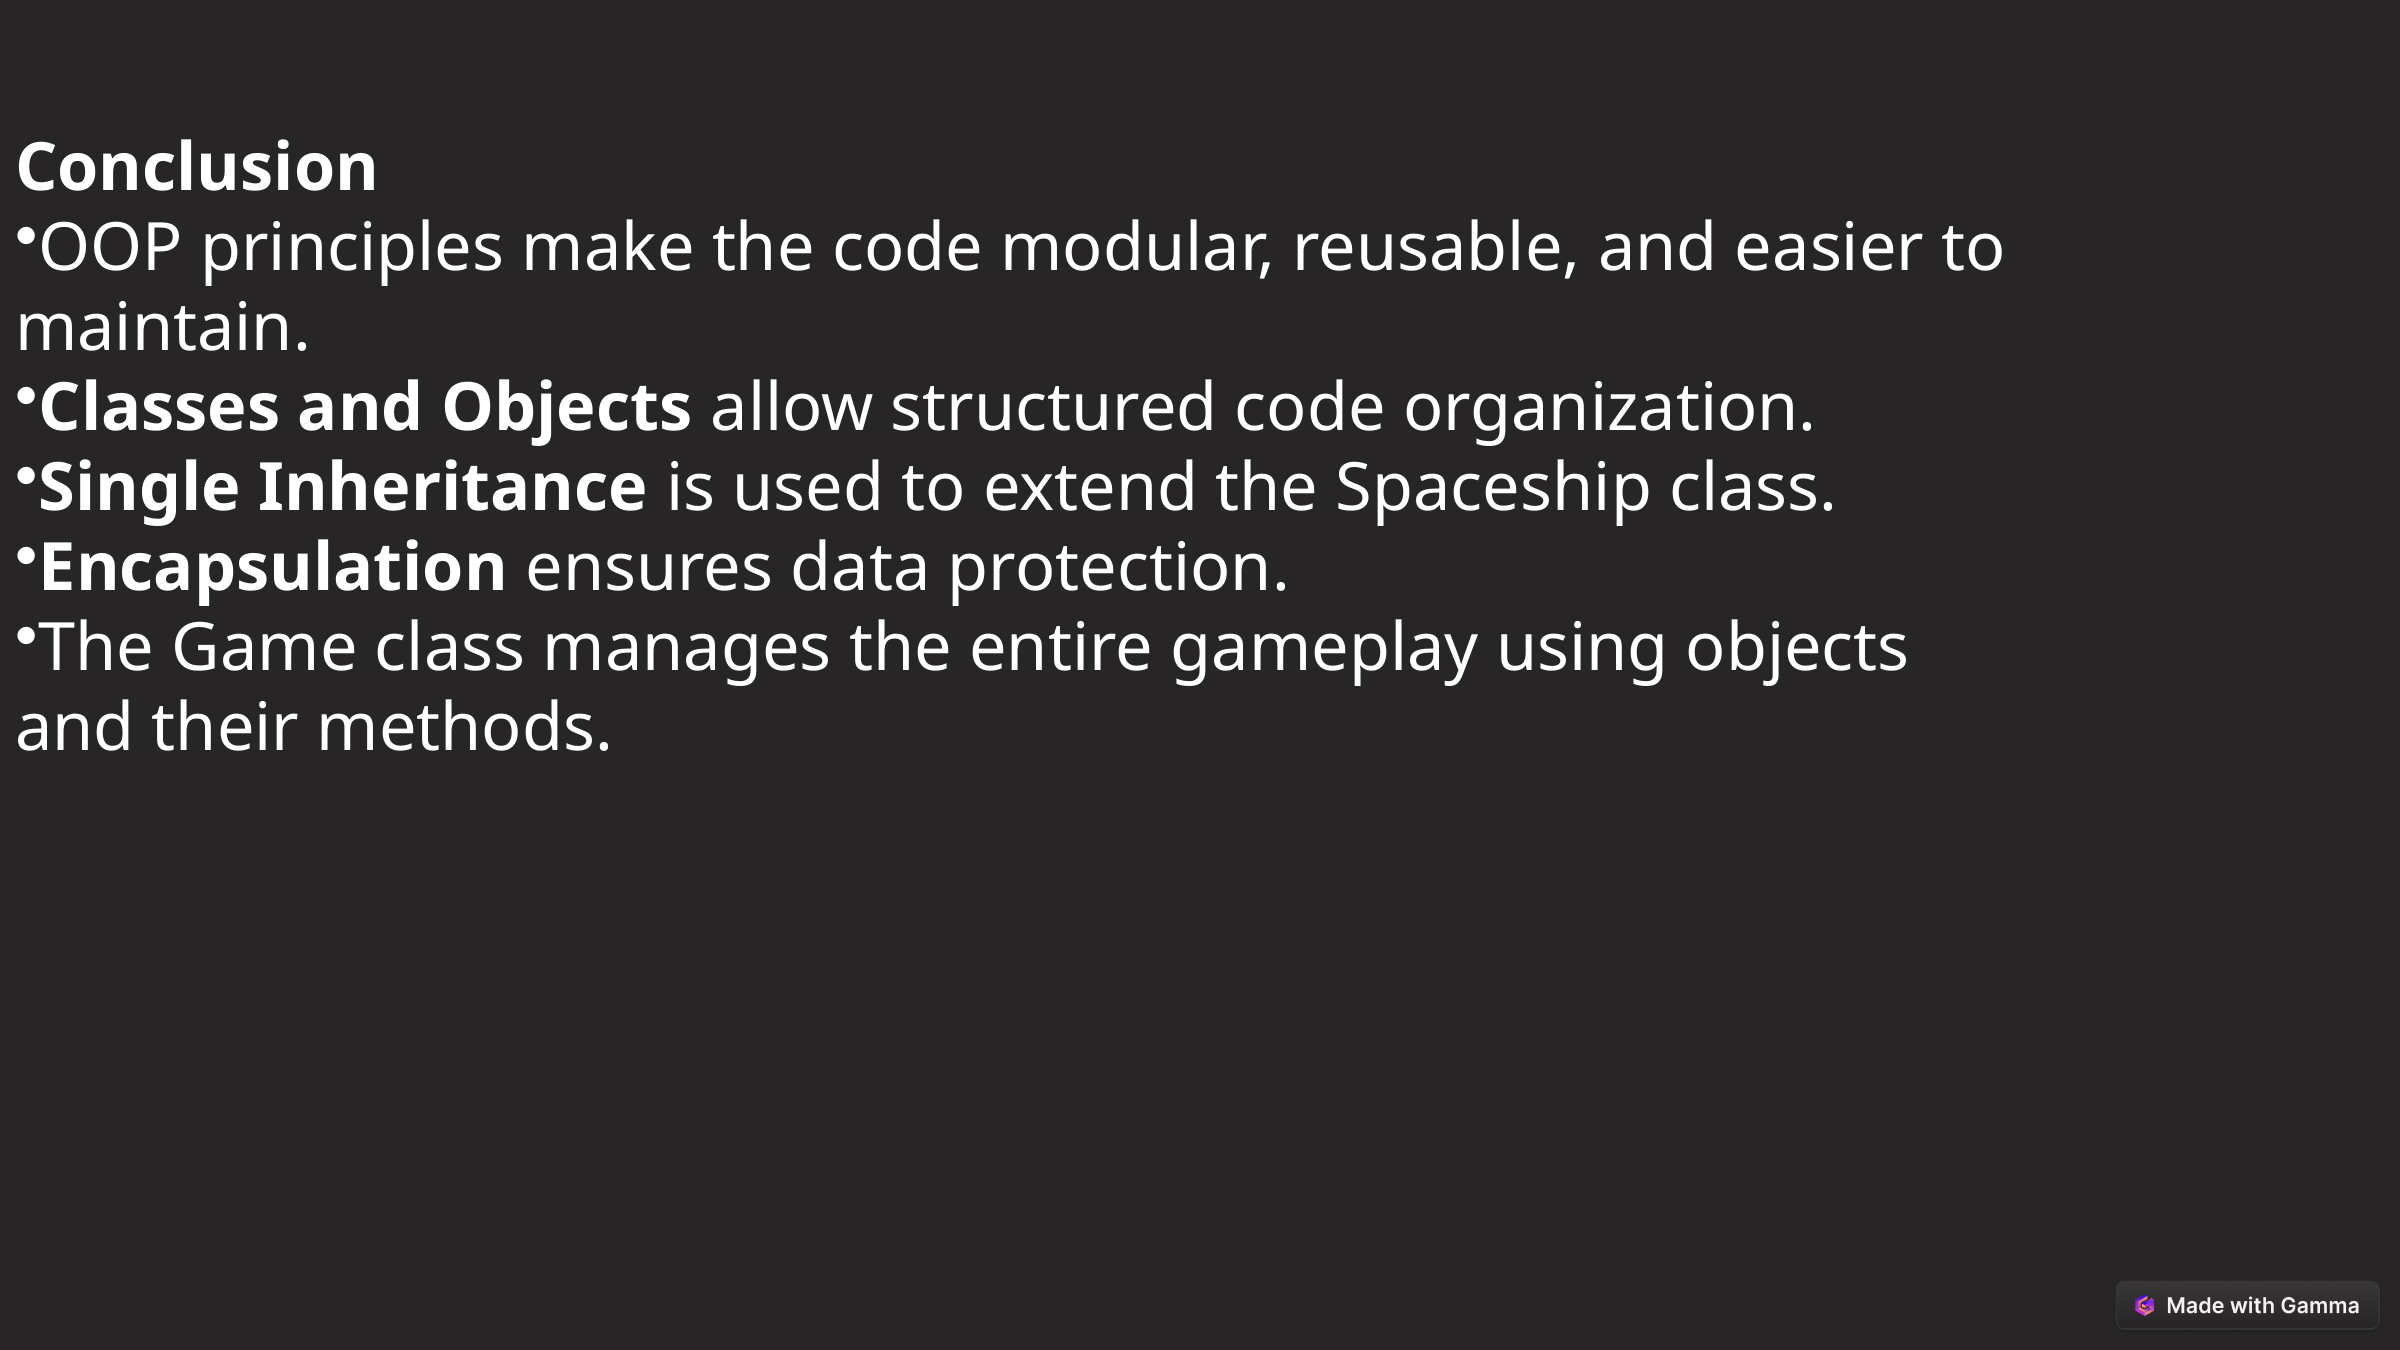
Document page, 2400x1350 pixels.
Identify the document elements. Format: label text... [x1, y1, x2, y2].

text_box Conclusion OOP principles make the code modular, reusable, and easier to maintain. Classes and Objects allow structured code organization. Single Inheritance is used to extend the Spaceship class. Encapsulation ensures data protection. The Game class manages the entire gameplay using objects and their methods. [0, 116, 2039, 851]
picture [2106, 1271, 2389, 1339]
